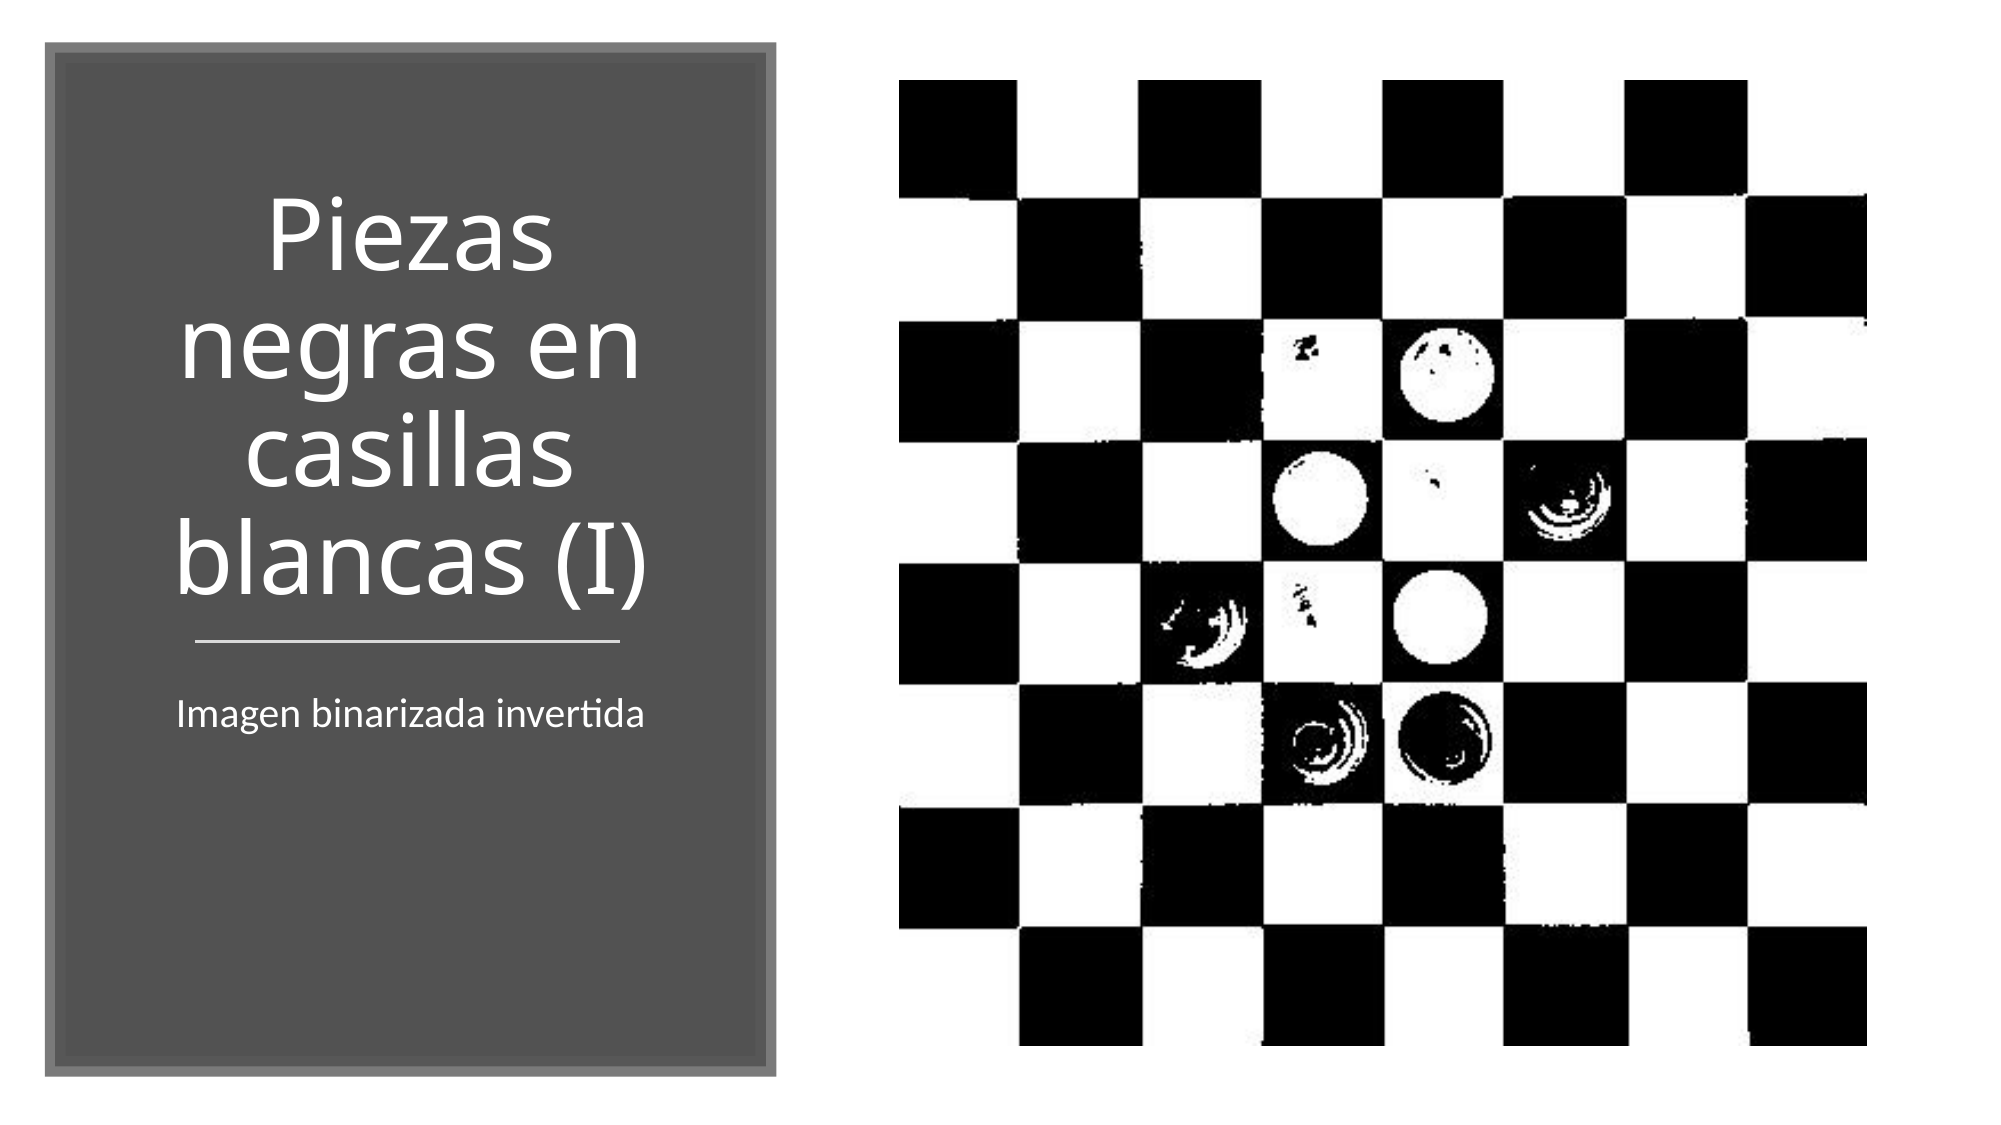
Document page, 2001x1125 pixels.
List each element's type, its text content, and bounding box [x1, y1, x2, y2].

list Imagen binarizada invertida [110, 684, 711, 935]
text_box [54, 52, 767, 1067]
title Piezas negras en casillas blancas (I) [110, 149, 711, 624]
picture [899, 80, 1867, 1046]
